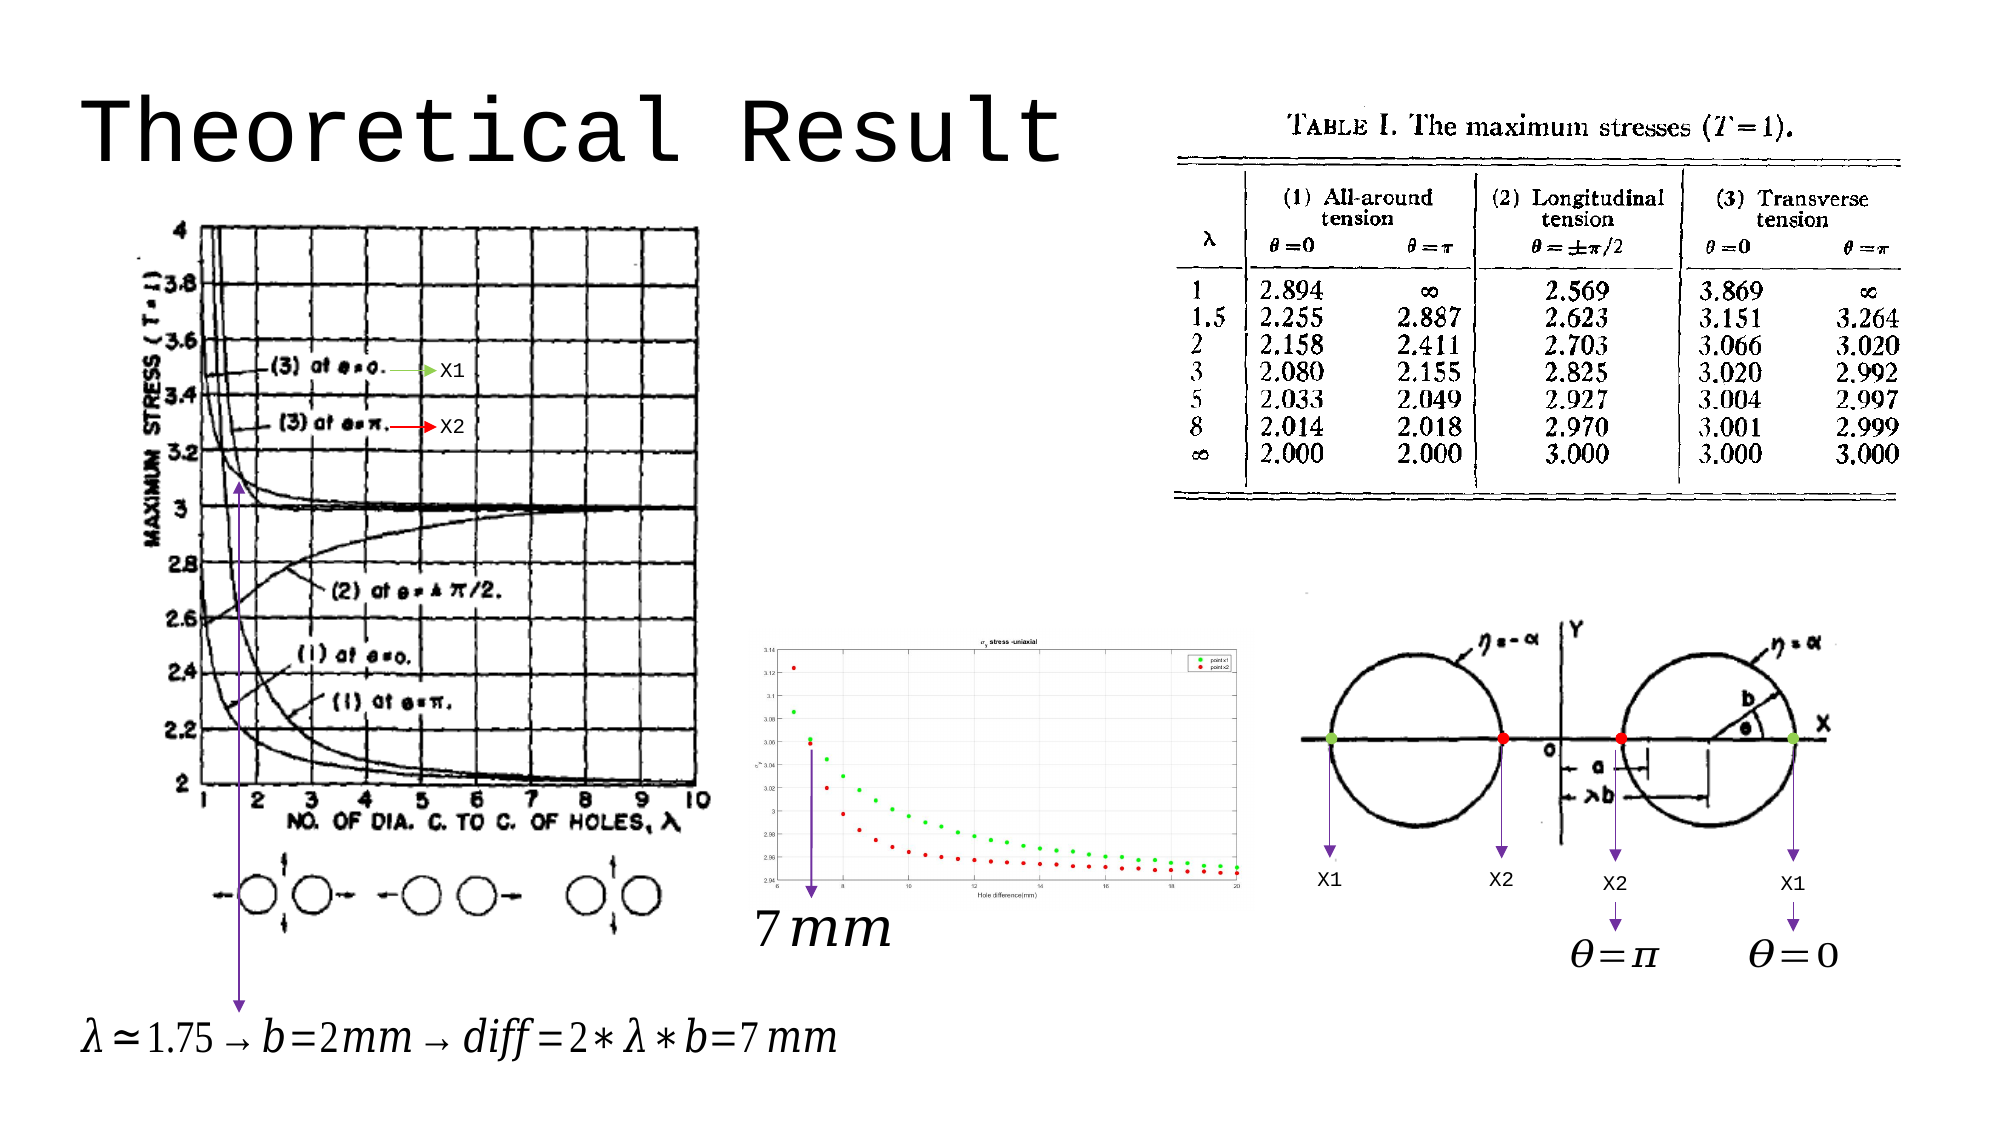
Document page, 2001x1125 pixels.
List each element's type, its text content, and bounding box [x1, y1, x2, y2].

picture [1159, 90, 1929, 512]
picture [103, 194, 1255, 949]
title Theoretical Result [63, 23, 1789, 241]
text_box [1260, 577, 1868, 977]
